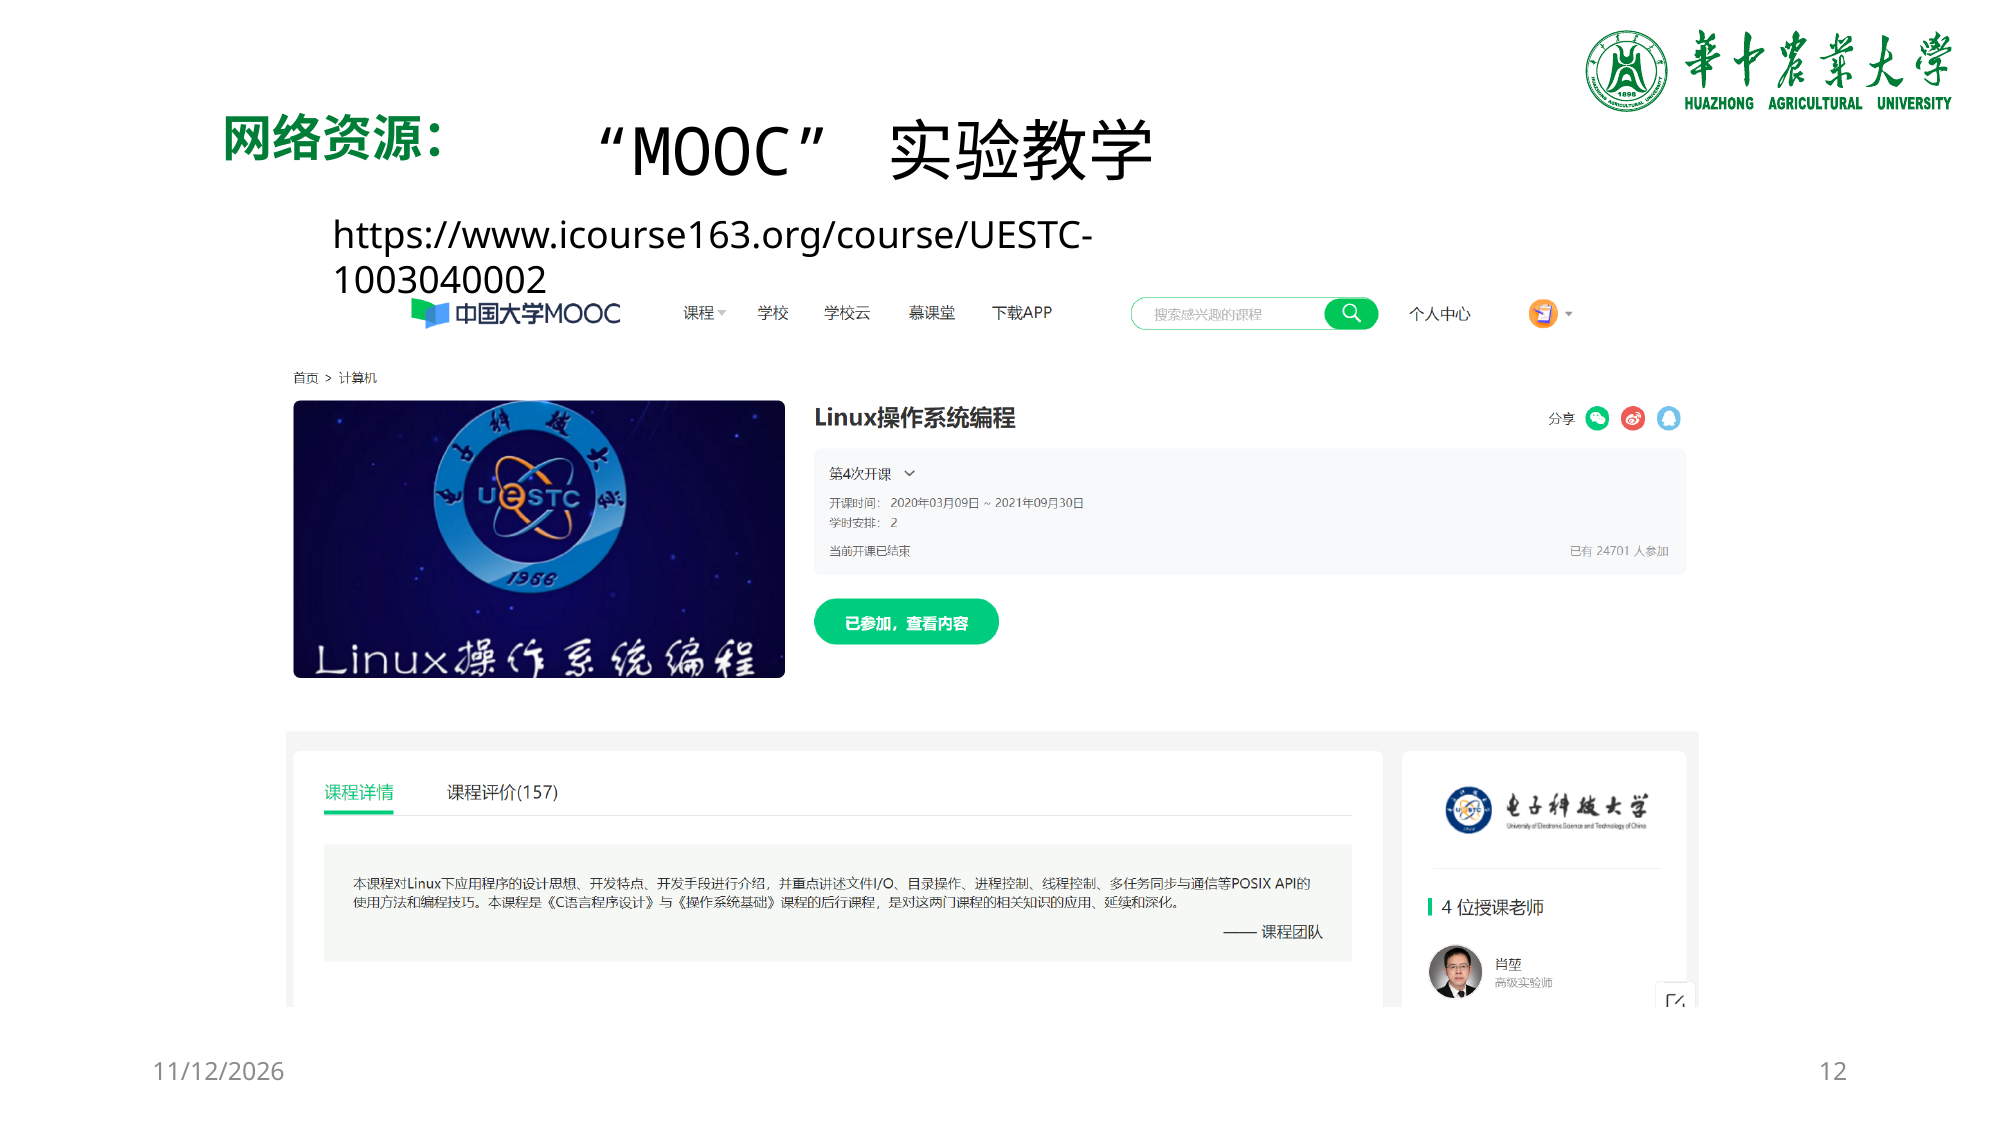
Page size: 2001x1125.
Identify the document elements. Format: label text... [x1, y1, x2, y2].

text_box 网络资源： [207, 99, 488, 175]
text_box https://www.icourse163.org/course/UESTC-1003040002 [317, 203, 1318, 292]
slide_number 12 [1412, 1042, 1863, 1103]
picture [286, 292, 1699, 1007]
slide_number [137, 1042, 588, 1103]
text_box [1585, 29, 1952, 112]
text_box “MOOC” 实验教学 [577, 77, 1318, 197]
